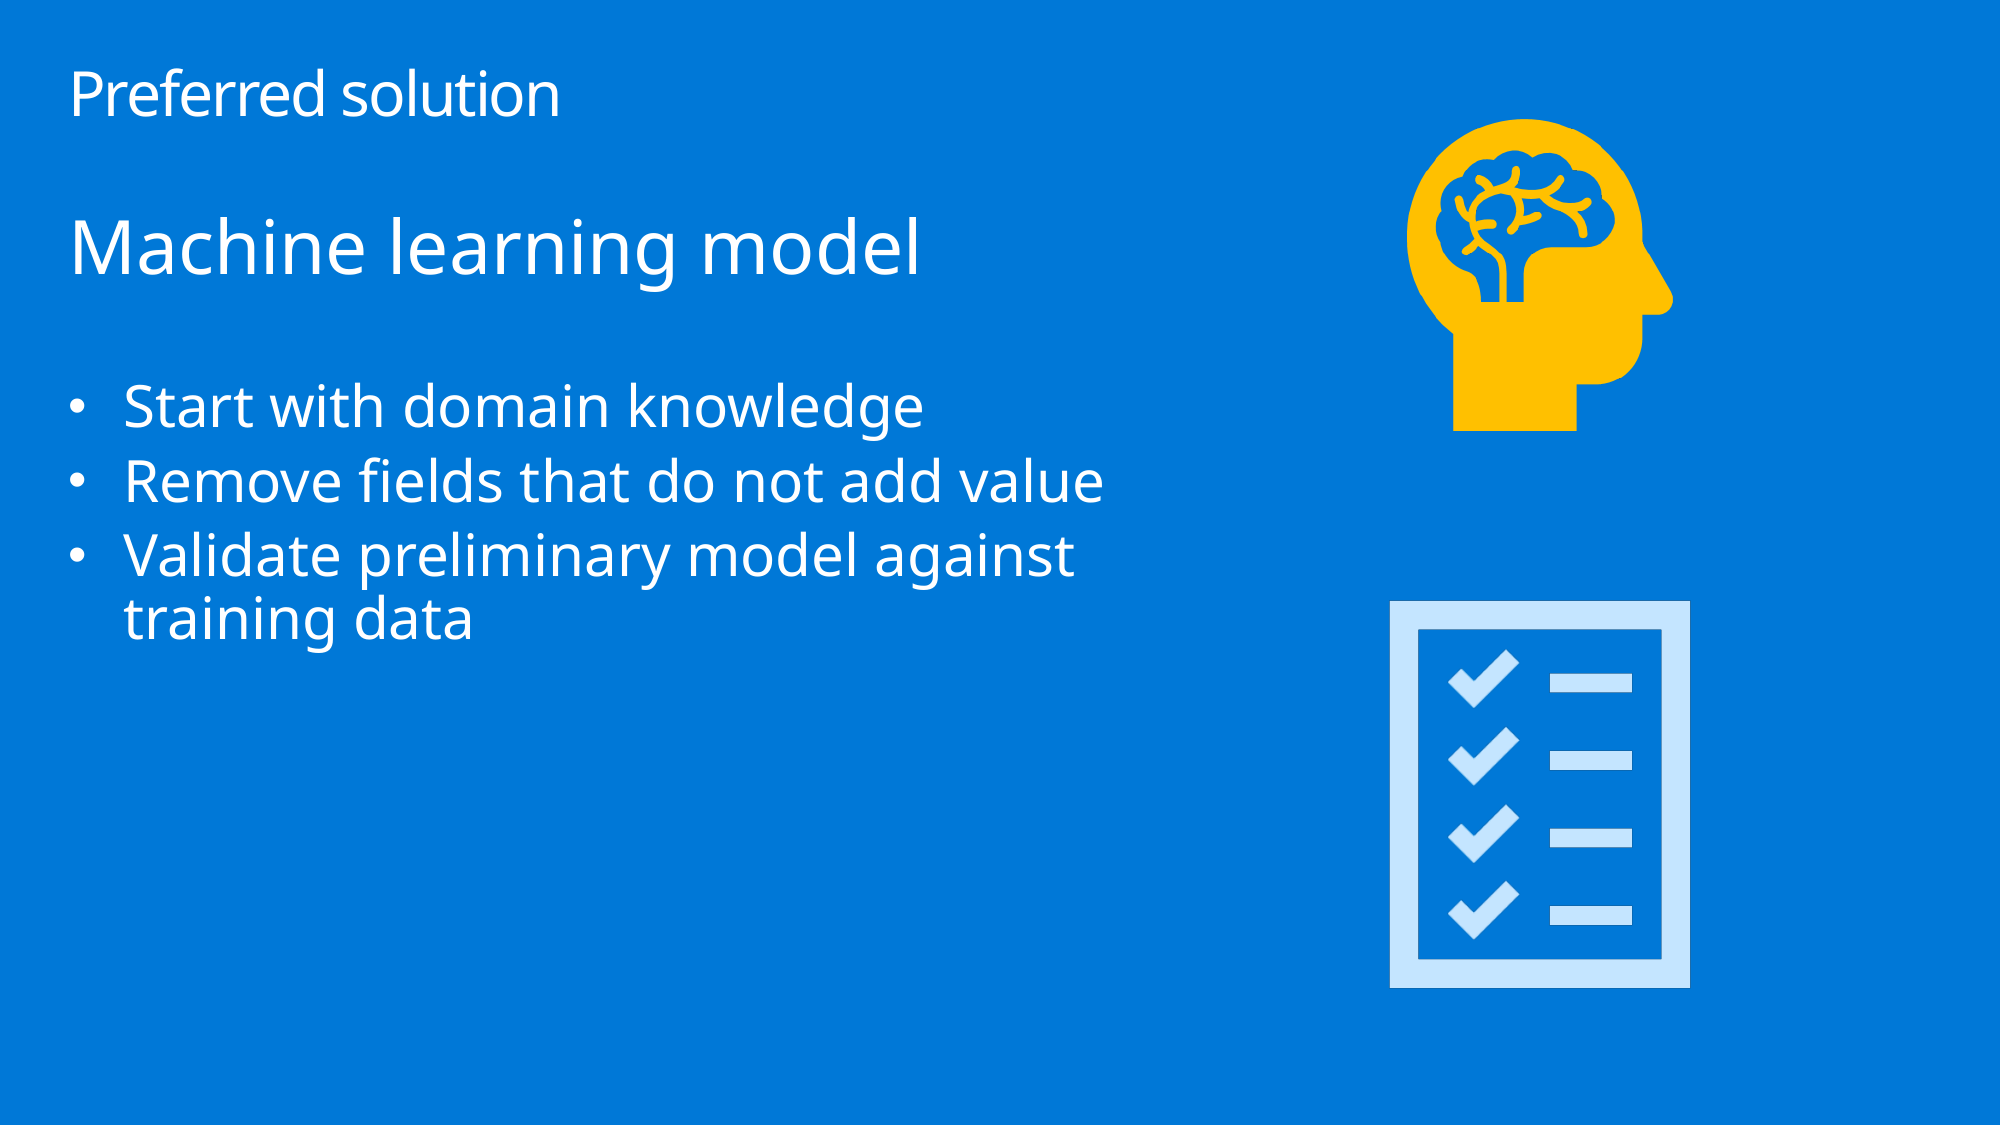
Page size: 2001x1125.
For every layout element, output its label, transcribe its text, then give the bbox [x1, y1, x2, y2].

picture [1352, 87, 1727, 462]
picture [1307, 562, 1773, 1028]
list Machine learning model Start with domain knowledge Remove fields that do not add value Validate preliminary model against training data [44, 195, 1211, 1091]
title Preferred solution [44, 47, 1957, 196]
